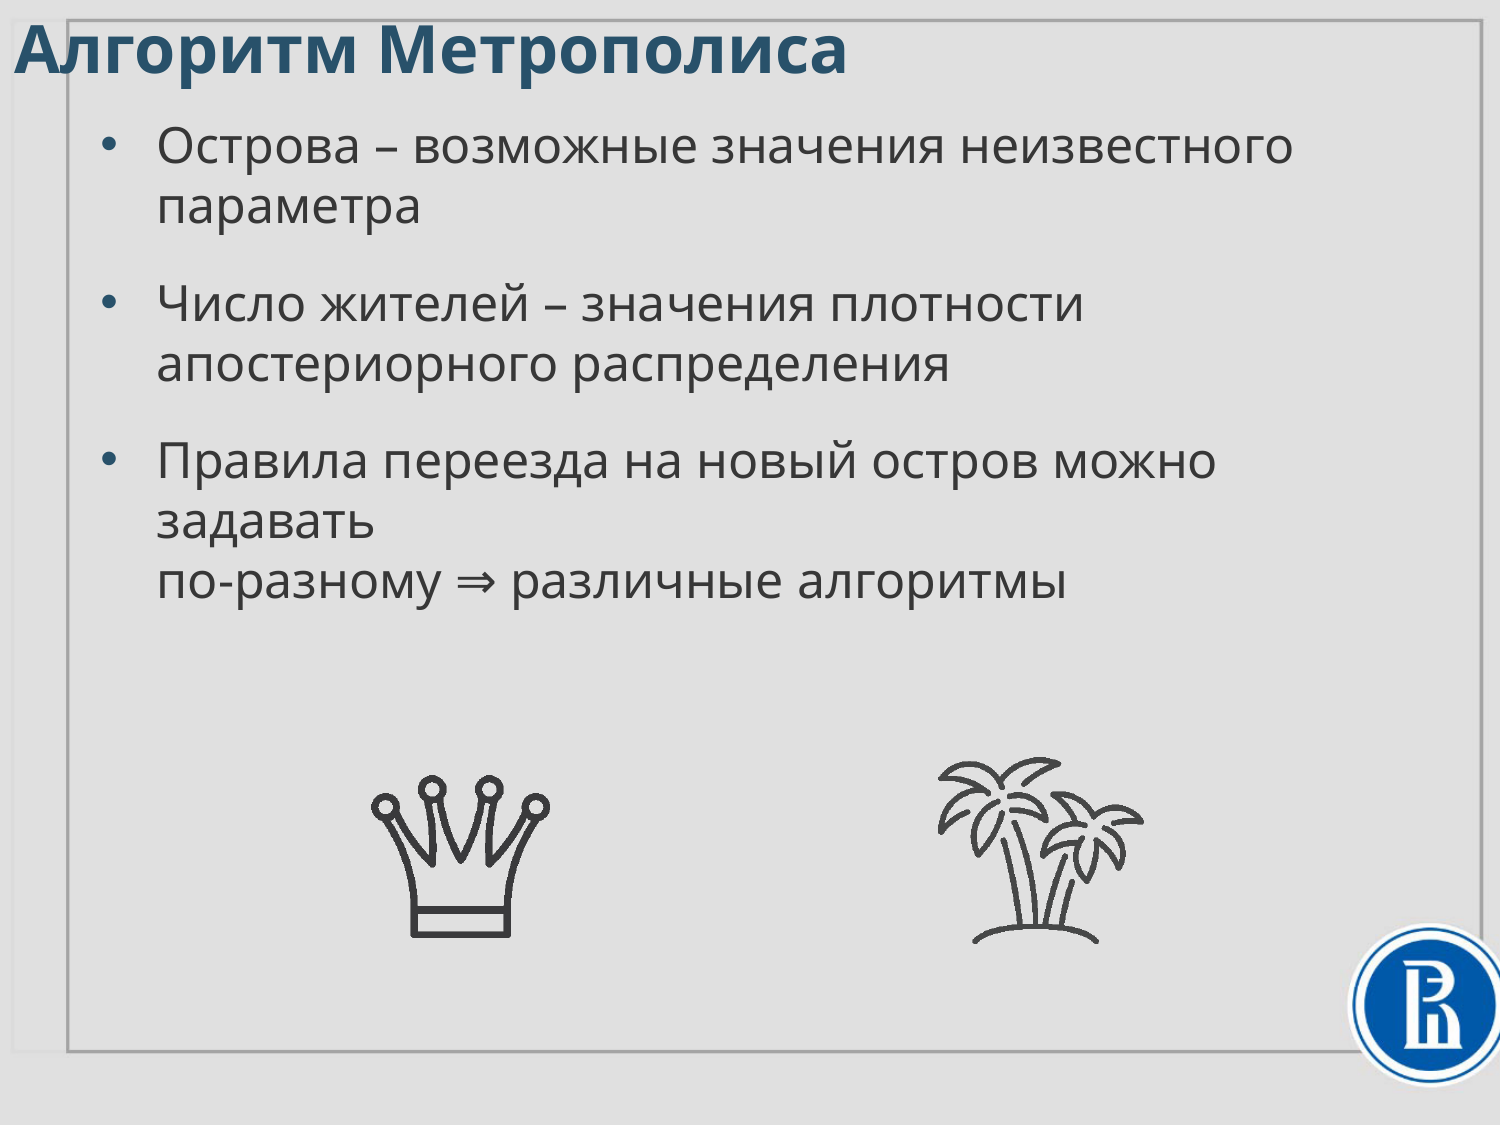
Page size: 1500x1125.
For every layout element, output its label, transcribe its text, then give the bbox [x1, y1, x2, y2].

text_box Острова – возможные значения неизвестного параметра Число жителей – значения плотности апостериорного распределения Правила переезда на новый остров можно задавать по-разному ⇒ различные алгоритмы [100, 113, 1447, 715]
text_box Алгоритм Метрополиса [0, 0, 1500, 96]
picture [0, 96, 1500, 1125]
